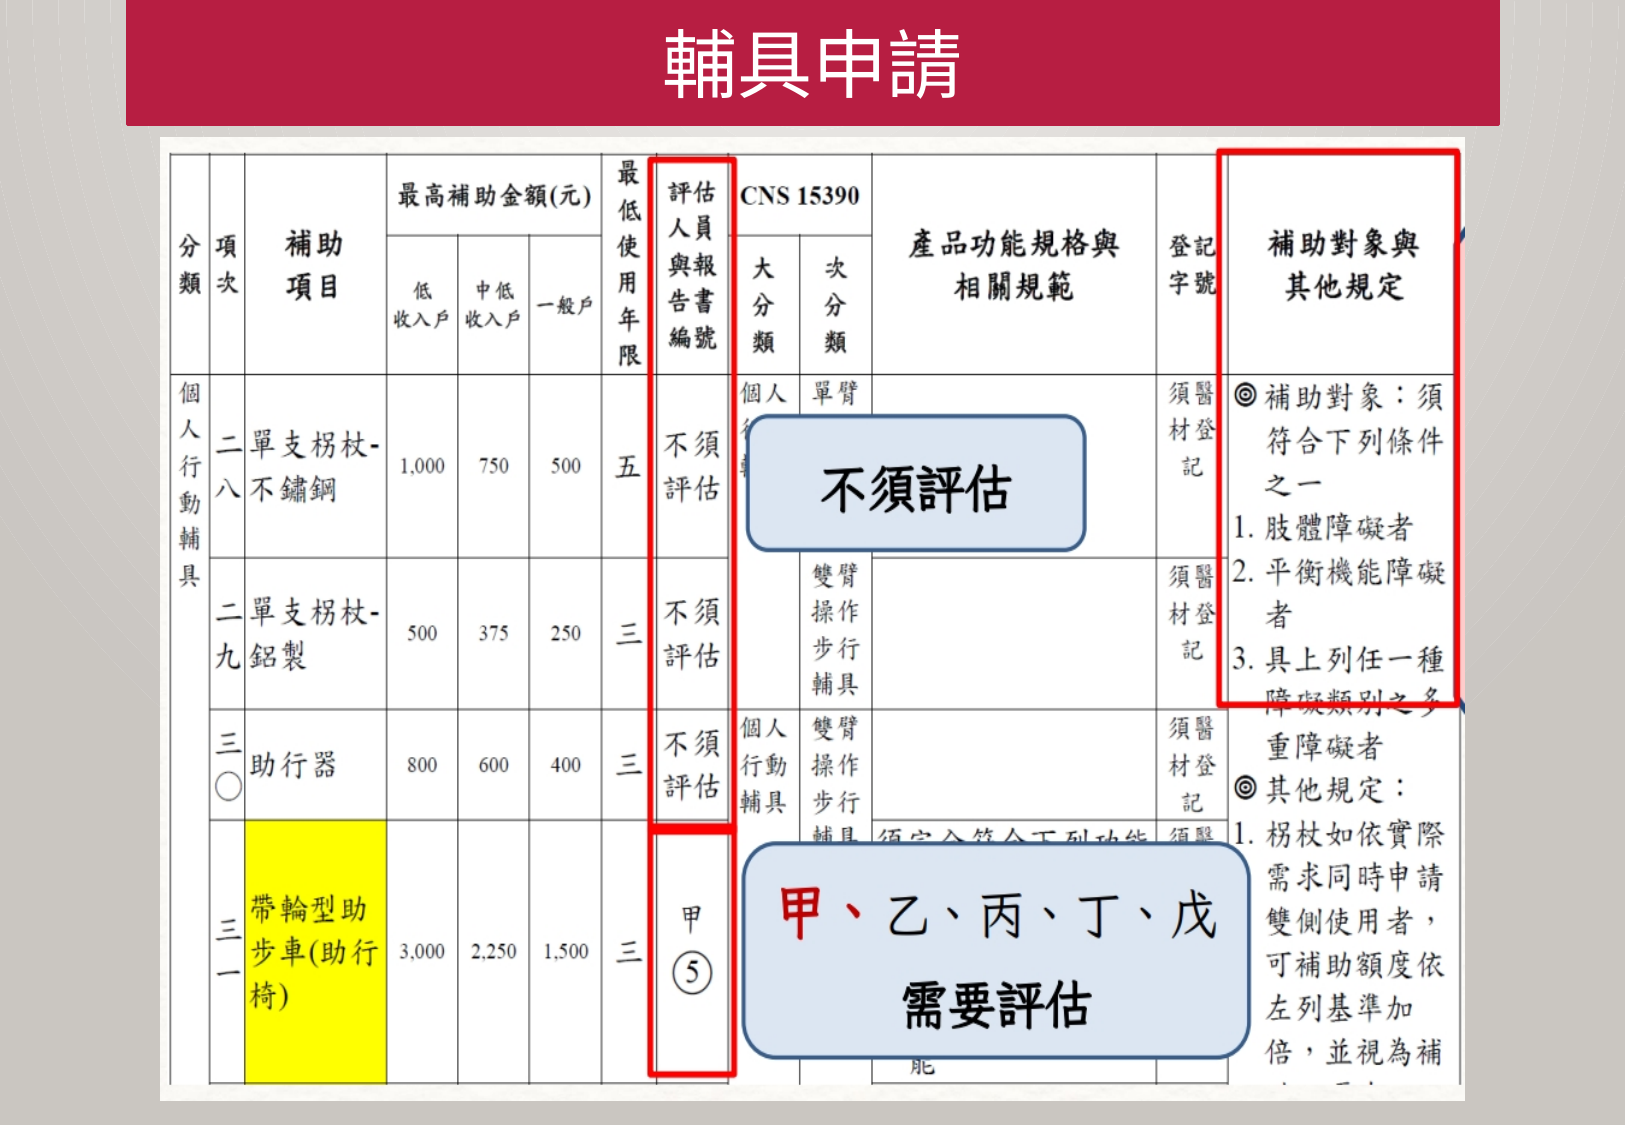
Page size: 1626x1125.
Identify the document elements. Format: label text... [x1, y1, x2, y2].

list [160, 137, 1465, 1102]
text_box 輔具申請 [126, 0, 1500, 126]
